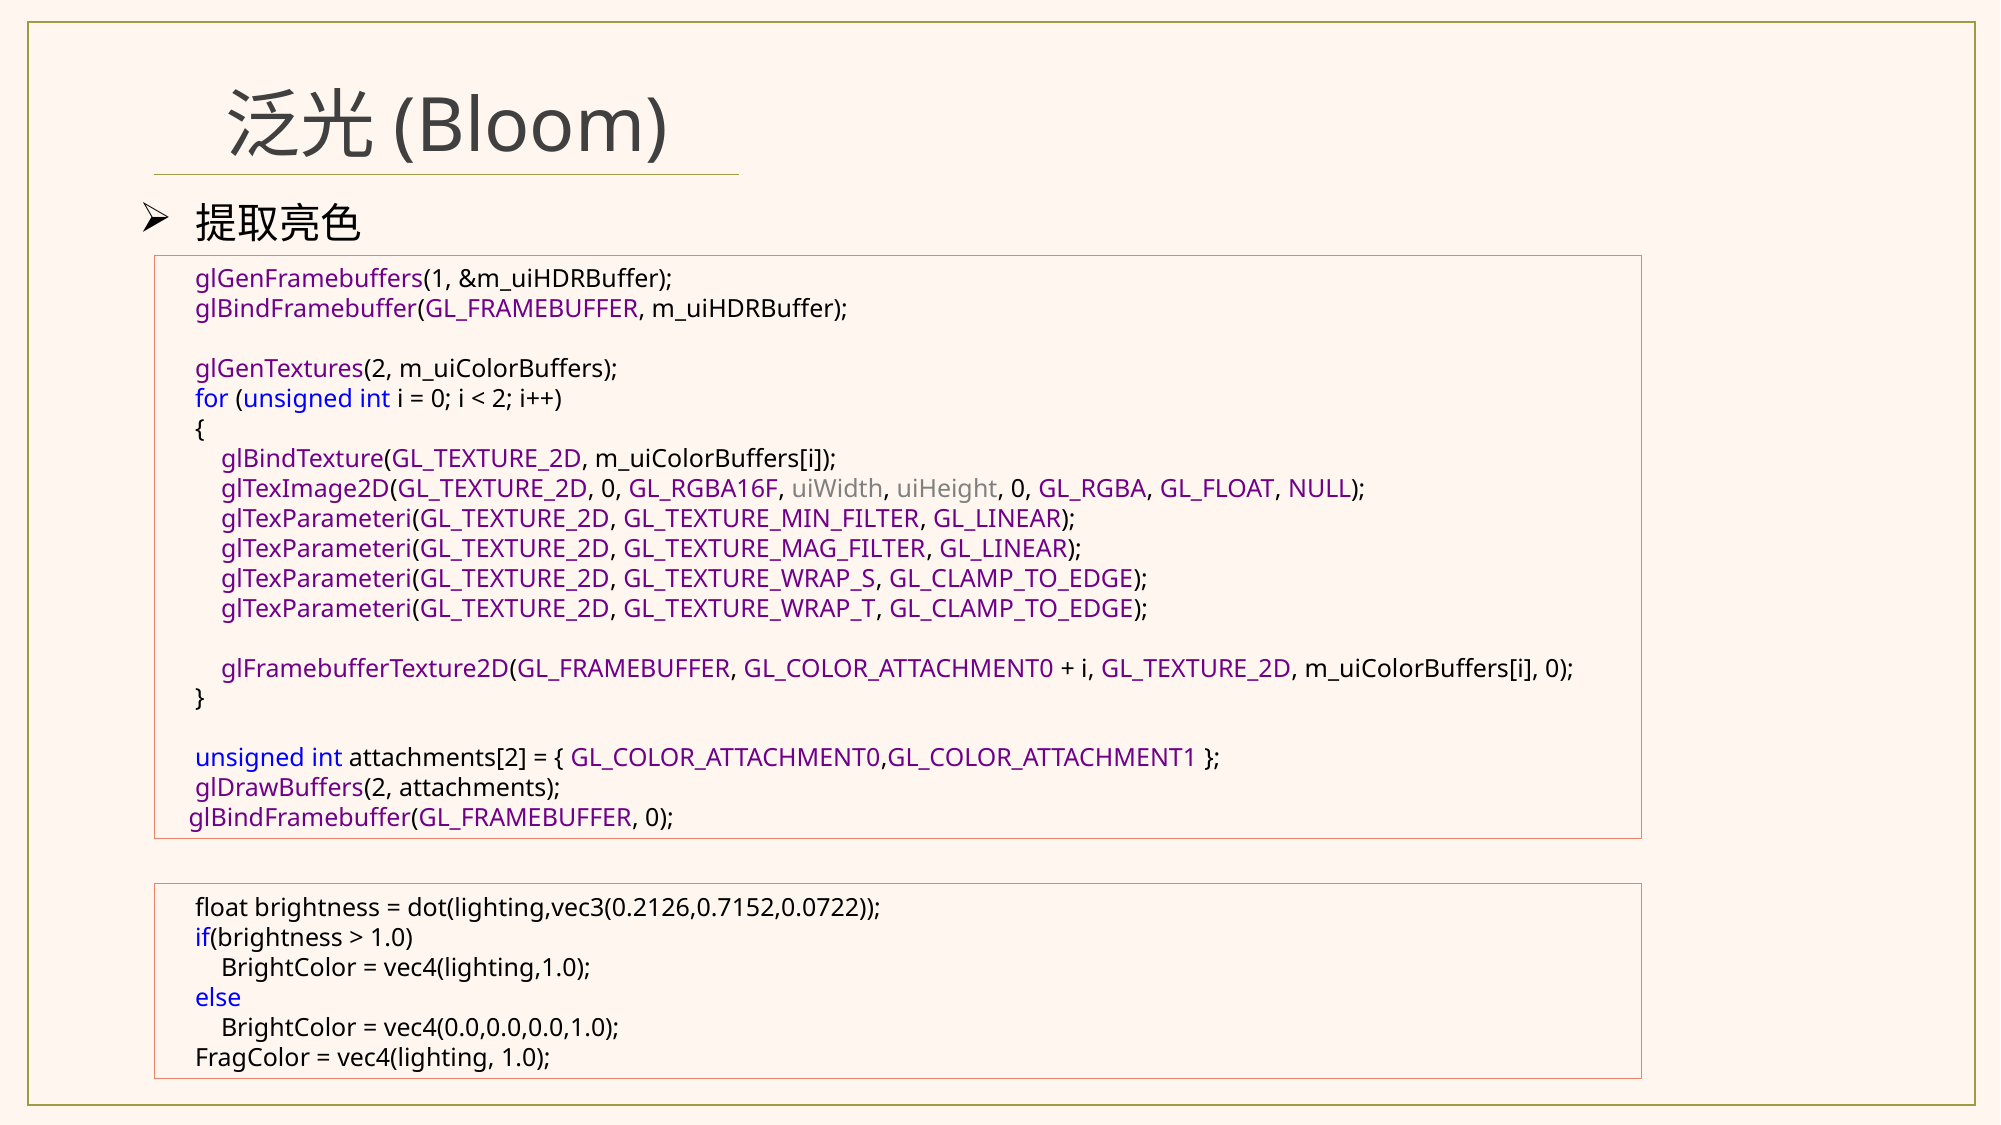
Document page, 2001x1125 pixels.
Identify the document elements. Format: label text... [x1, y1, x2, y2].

text_box 提取亮色 [124, 189, 907, 255]
text_box [27, 21, 1976, 1106]
text_box float brightness = dot(lighting,vec3(0.2126,0.7152,0.0722)); if(brightness > 1.0) BrightColor = vec4(lighting,1.0); else BrightColor = vec4(0.0,0.0,0.0,1.0); FragColor = vec4(lighting, 1.0); [154, 883, 1642, 1079]
text_box glGenFramebuffers(1, &m_uiHDRBuffer); glBindFramebuffer(GL_FRAMEBUFFER, m_uiHDRBuffer); glGenTextures(2, m_uiColorBuffers); for (unsigned int i = 0; i < 2; i++) { glBindTexture(GL_TEXTURE_2D, m_uiColorBuffers[i]); glTexImage2D(GL_TEXTURE_2D, 0, GL_RGBA16F, uiWidth, uiHeight, 0, GL_RGBA, GL_FLOAT, NULL); glTexParameteri(GL_TEXTURE_2D, GL_TEXTURE_MIN_FILTER, GL_LINEAR); glTexParameteri(GL_TEXTURE_2D, GL_TEXTURE_MAG_FILTER, GL_LINEAR); glTexParameteri(GL_TEXTURE_2D, GL_TEXTURE_WRAP_S, GL_CLAMP_TO_EDGE); glTexParameteri(GL_TEXTURE_2D, GL_TEXTURE_WRAP_T, GL_CLAMP_TO_EDGE); glFramebufferTexture2D(GL_FRAMEBUFFER, GL_COLOR_ATTACHMENT0 + i, GL_TEXTURE_2D, m_uiColorBuffers[i], 0); } unsigned int attachments[2] = { GL_COLOR_ATTACHMENT0,GL_COLOR_ATTACHMENT1 }; glDrawBuffers(2, attachments); glBindFramebuffer(GL_FRAMEBUFFER, 0); [154, 255, 1642, 839]
